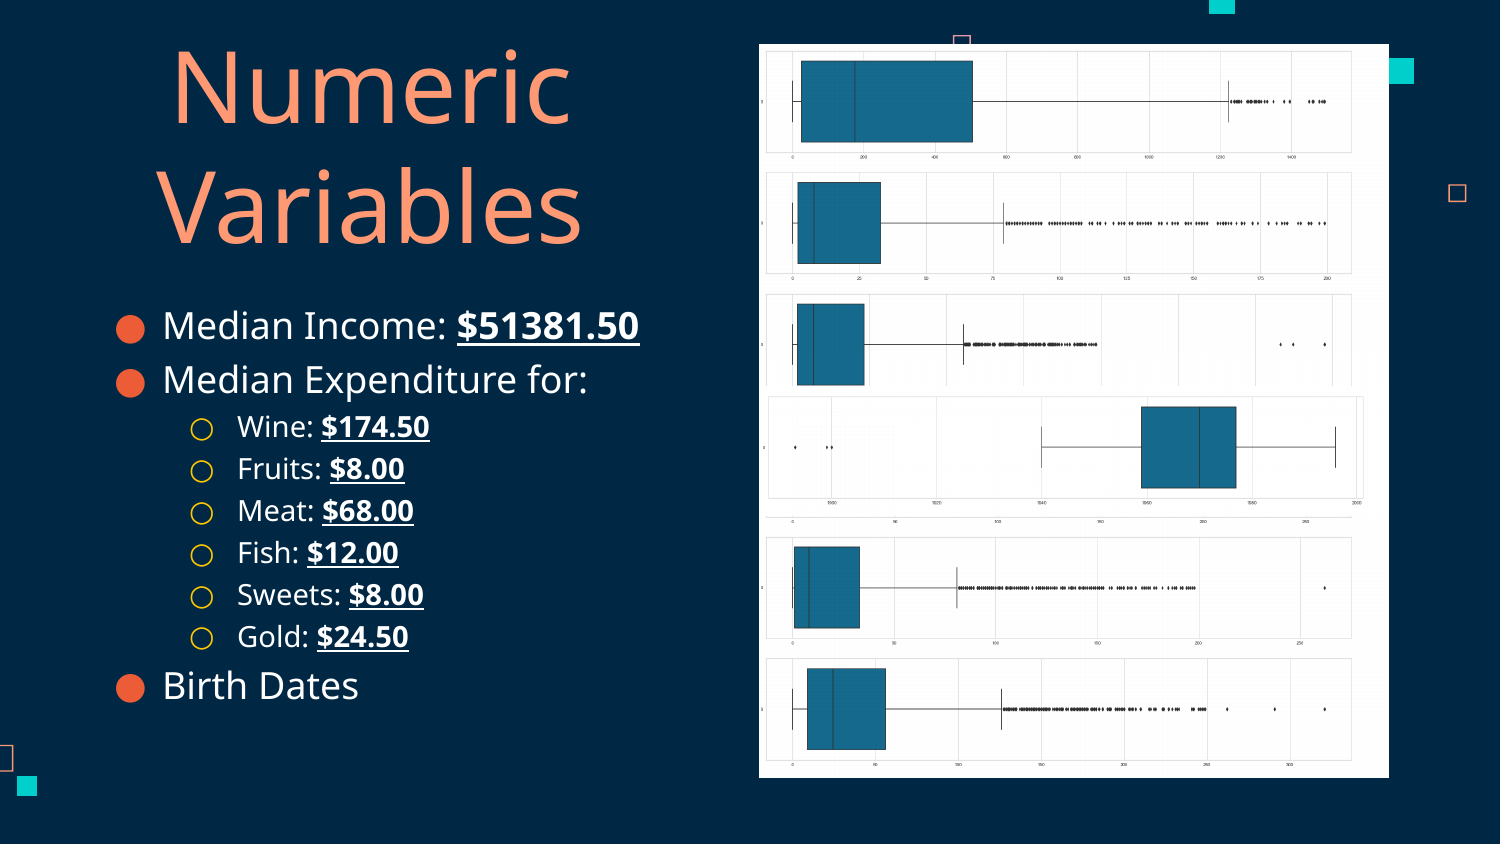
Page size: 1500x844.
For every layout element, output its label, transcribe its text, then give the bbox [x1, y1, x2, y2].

text_box Numeric Variables [110, 121, 631, 279]
list Median Income: $51381.50 Median Expenditure for: Wine: $174.50 Fruits: $8.00 Meat: $68.00 Fish: $12.00 Sweets: $8.00 Gold: $24.50 Birth Dates [72, 278, 714, 753]
picture [758, 43, 1390, 778]
